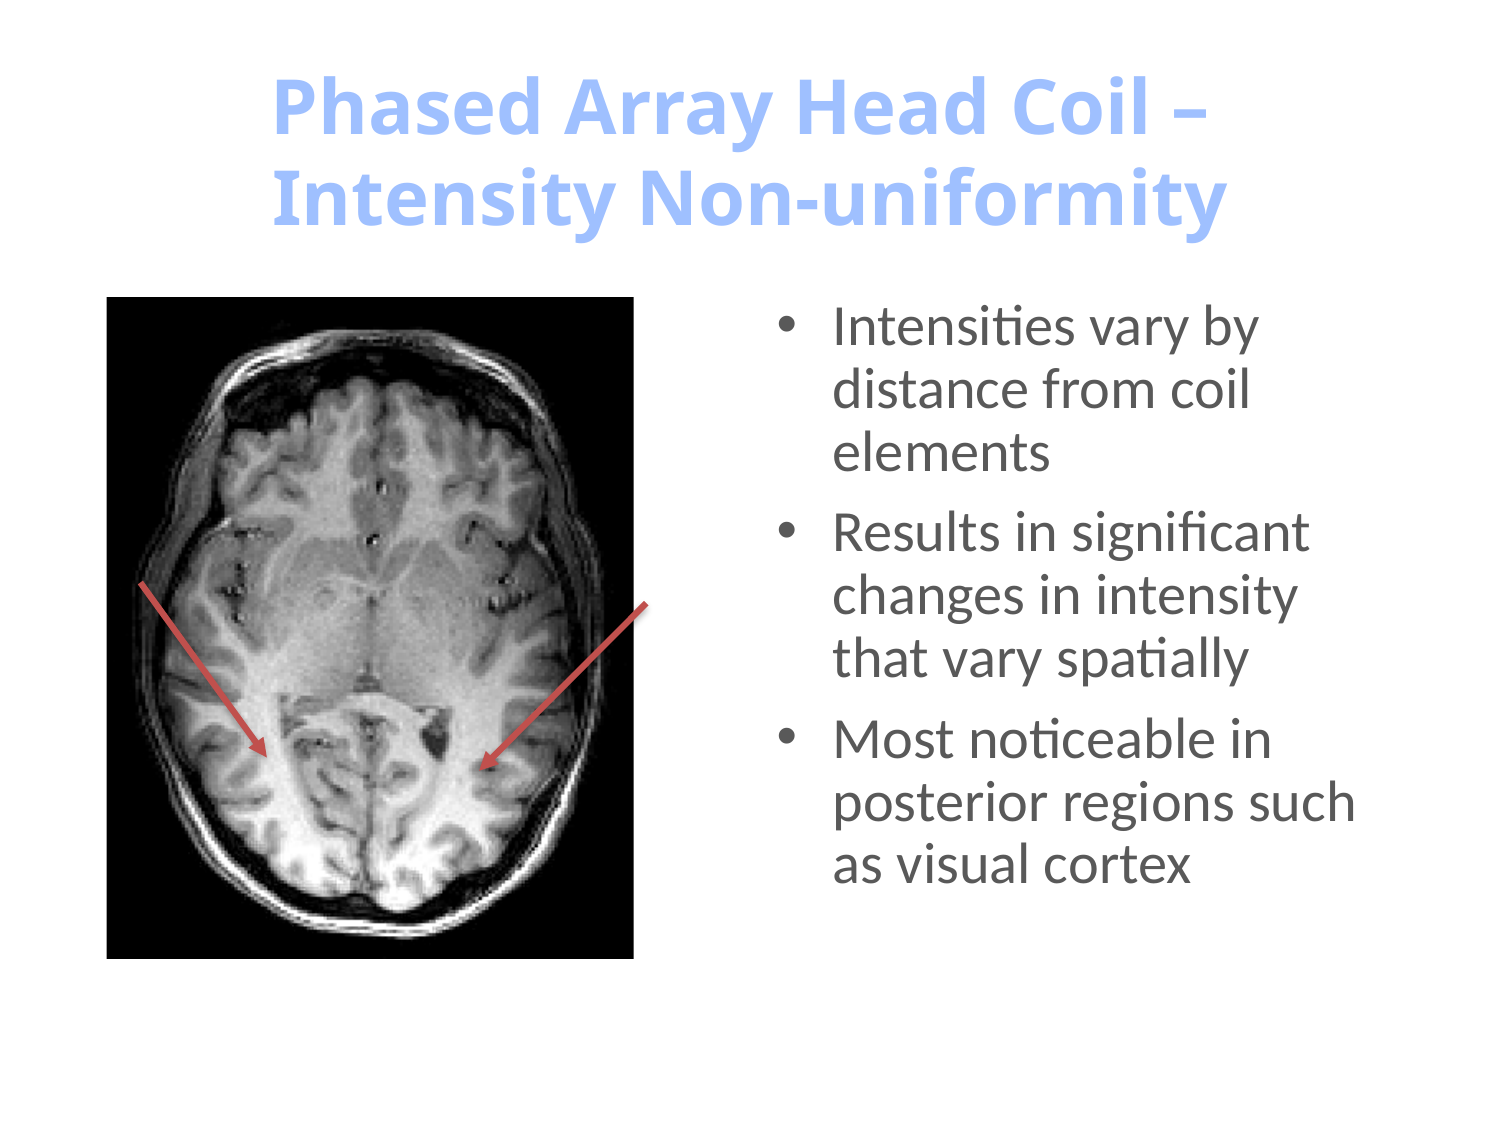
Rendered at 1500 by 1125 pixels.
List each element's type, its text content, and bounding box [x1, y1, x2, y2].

title Phased Array Head Coil – Intensity Non-uniformity [94, 50, 1407, 250]
text_box [638, 600, 649, 616]
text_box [106, 297, 634, 959]
list Intensities vary by distance from coil elements Results in significant changes in intensity that vary spatially Most noticeable in posterior regions such as visual cortex [761, 287, 1406, 988]
